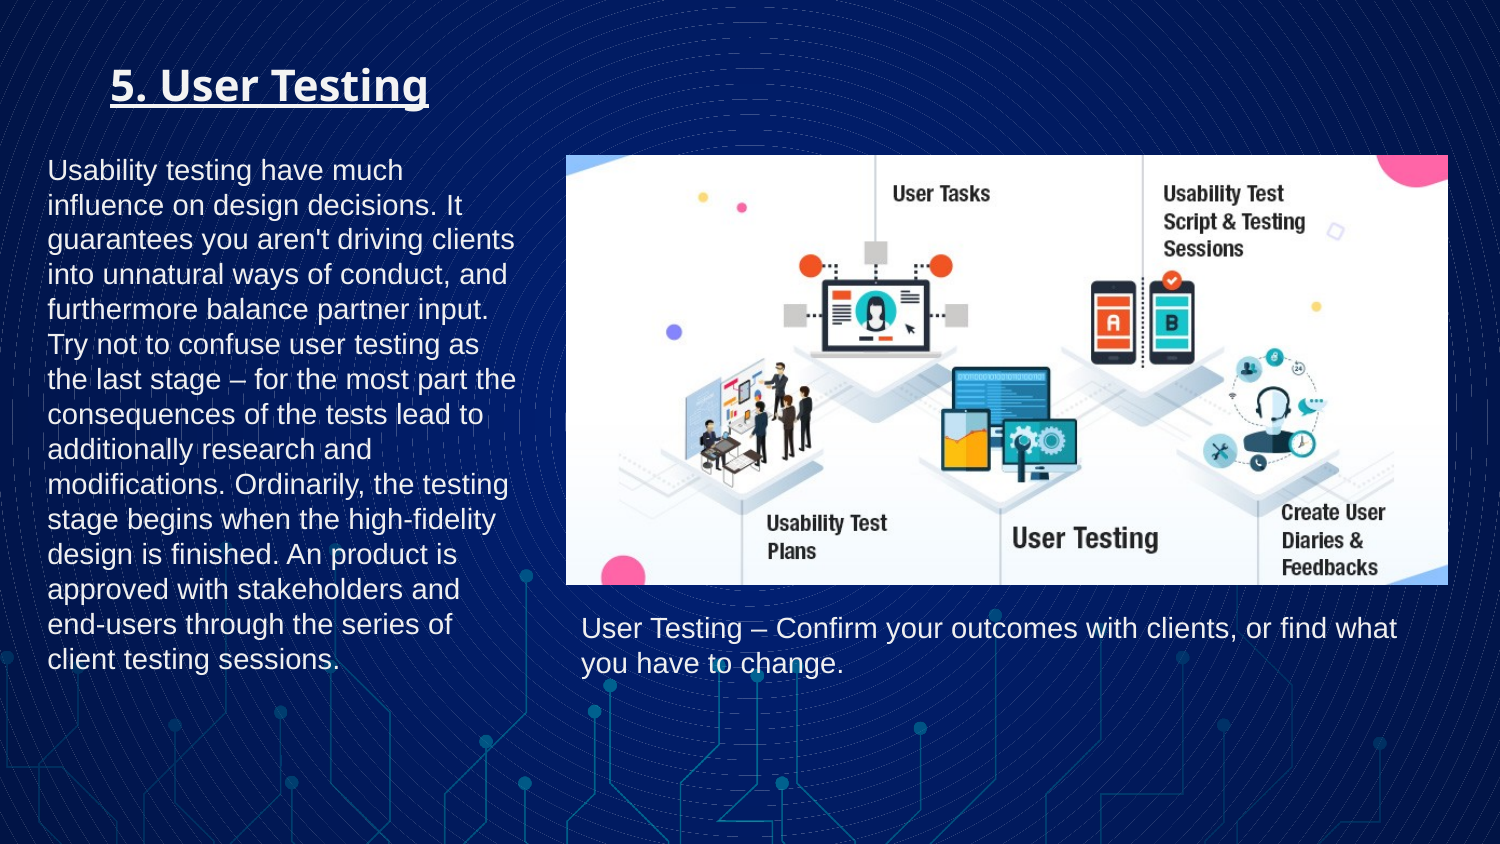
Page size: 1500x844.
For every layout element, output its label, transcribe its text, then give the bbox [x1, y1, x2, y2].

text_box Usability testing have much influence on design decisions. It guarantees you aren't driving clients into unnatural ways of conduct, and furthermore balance partner input. Try not to confuse user testing as the last stage – for the most part the consequences of the tests lead to additionally research and modifications. Ordinarily, the testing stage begins when the high-fidelity design is finished. An product is approved with stakeholders and end-users through the series of client testing sessions. [32, 143, 541, 683]
title 5. User Testing [65, 42, 445, 127]
text_box User Testing – Confirm your outcomes with clients, or find what you have to change. [566, 602, 1421, 687]
picture [566, 155, 1448, 585]
